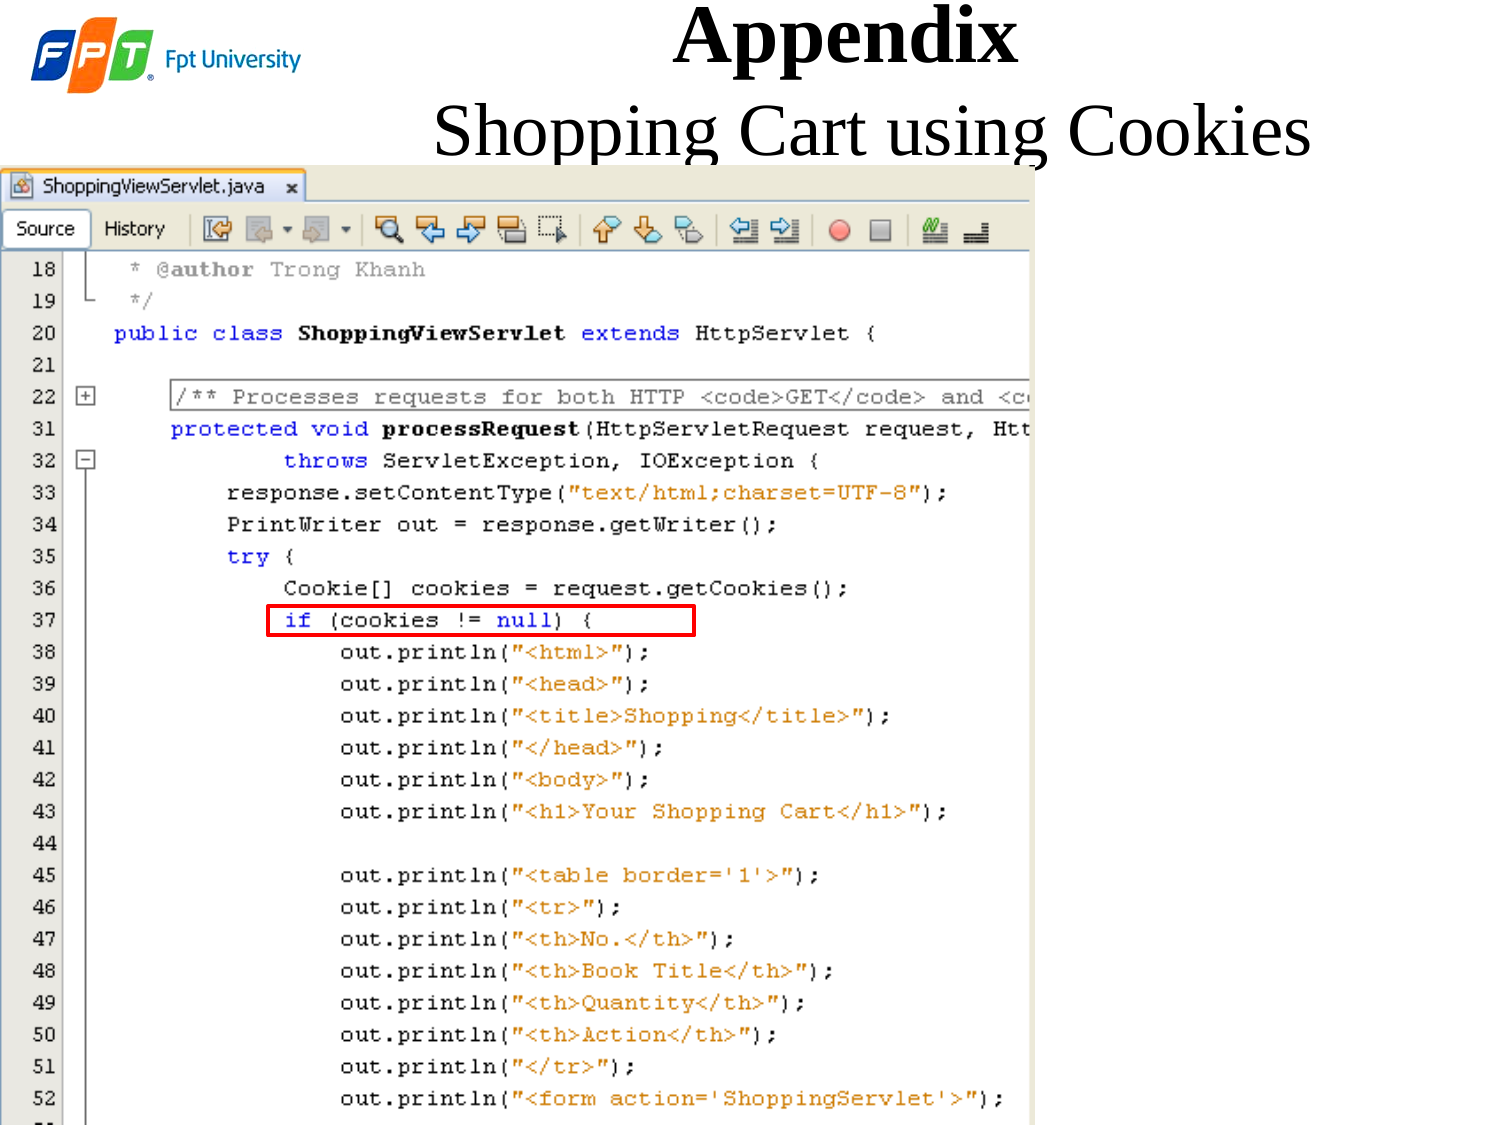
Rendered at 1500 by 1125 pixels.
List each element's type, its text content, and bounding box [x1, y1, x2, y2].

title Appendix Shopping Cart using Cookies [217, 12, 1500, 158]
picture [0, 164, 1035, 1125]
picture [0, 0, 325, 122]
